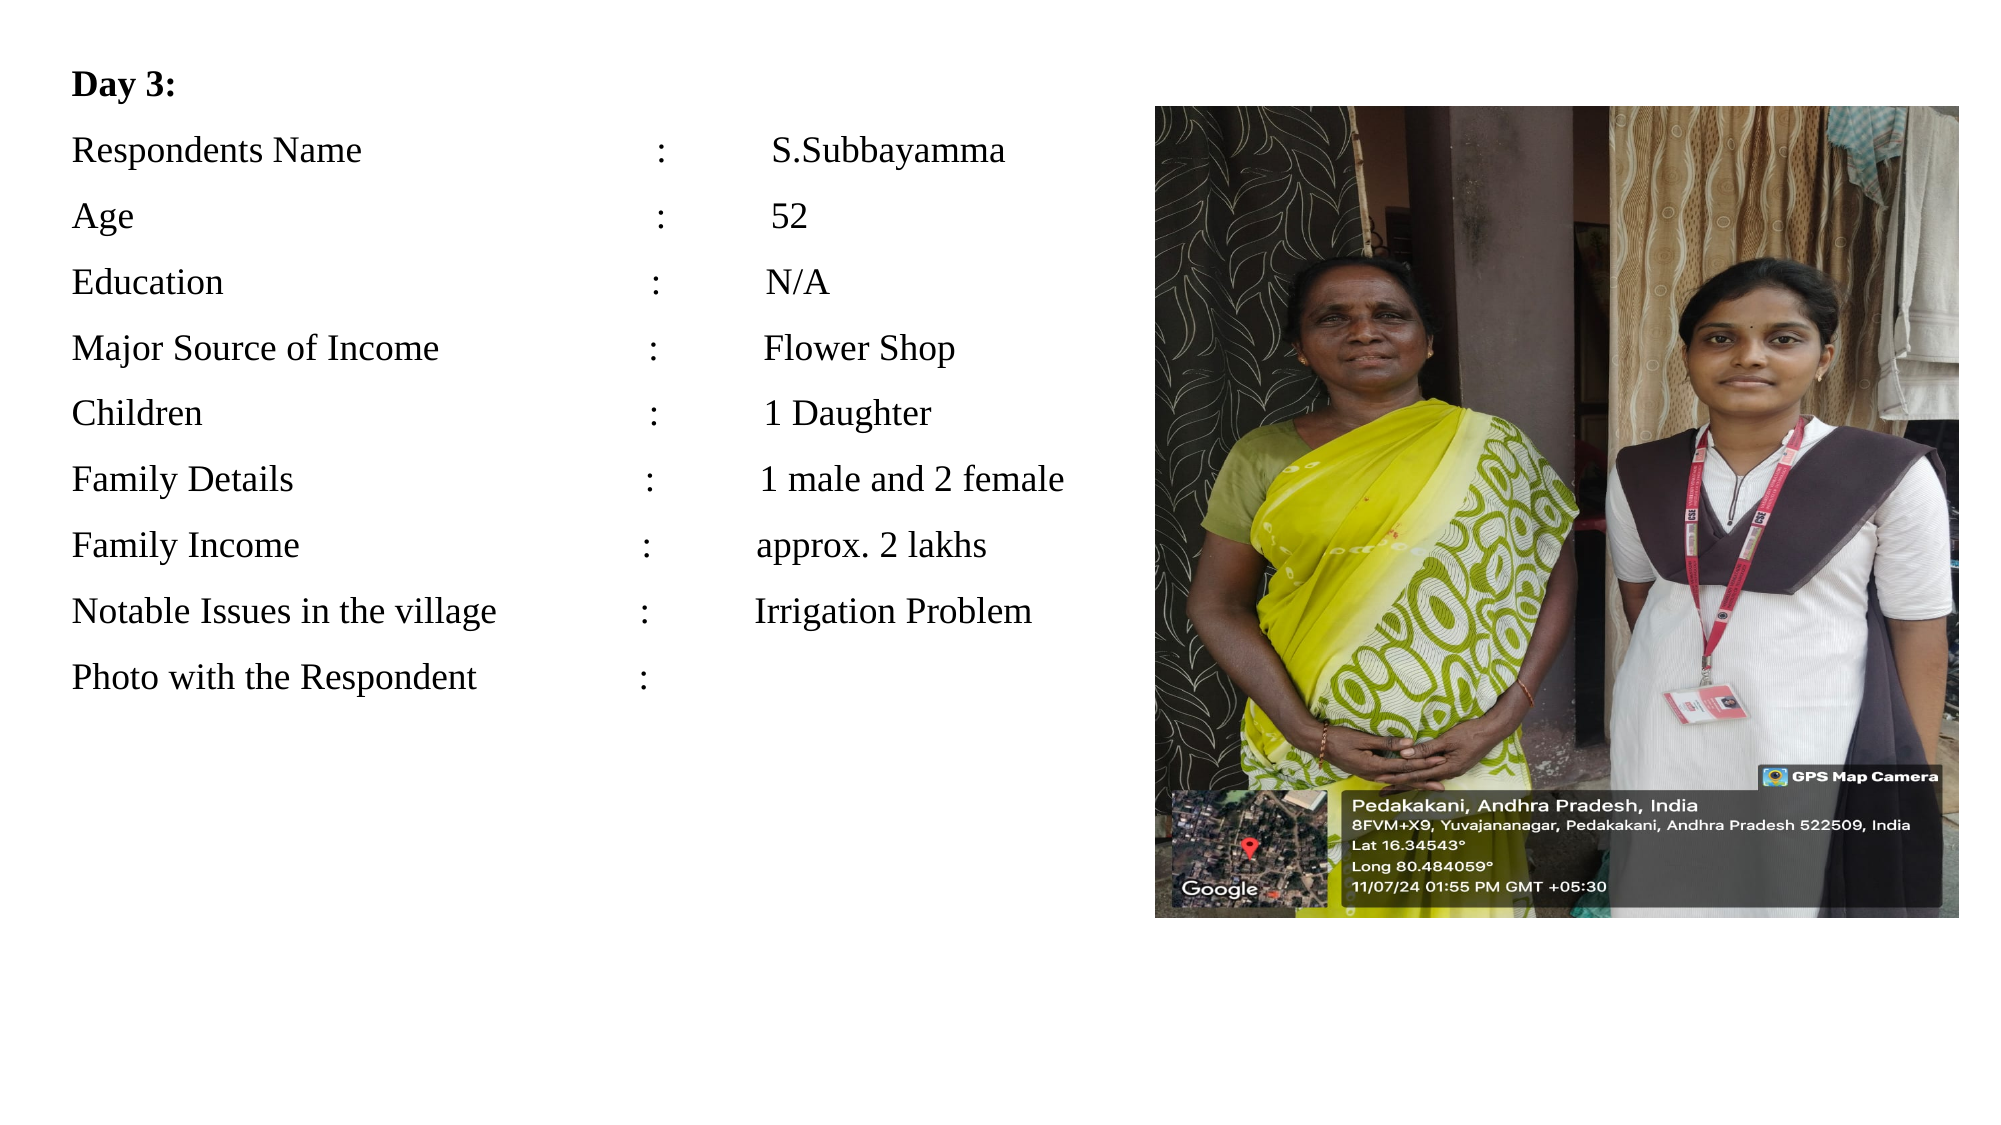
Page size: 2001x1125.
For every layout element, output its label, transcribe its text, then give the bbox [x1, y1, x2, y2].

picture [1155, 106, 1959, 918]
list Day 3: Respondents Name : S.Subbayamma Age : 52 Education : N/A Major Source of Income : Flower Shop Children : 1 Daughter Family Details : 1 male and 2 female Family Income : approx. 2 lakhs Notable Issues in the village : Irrigation Problem Photo with the Respondent : [56, 51, 1947, 1082]
